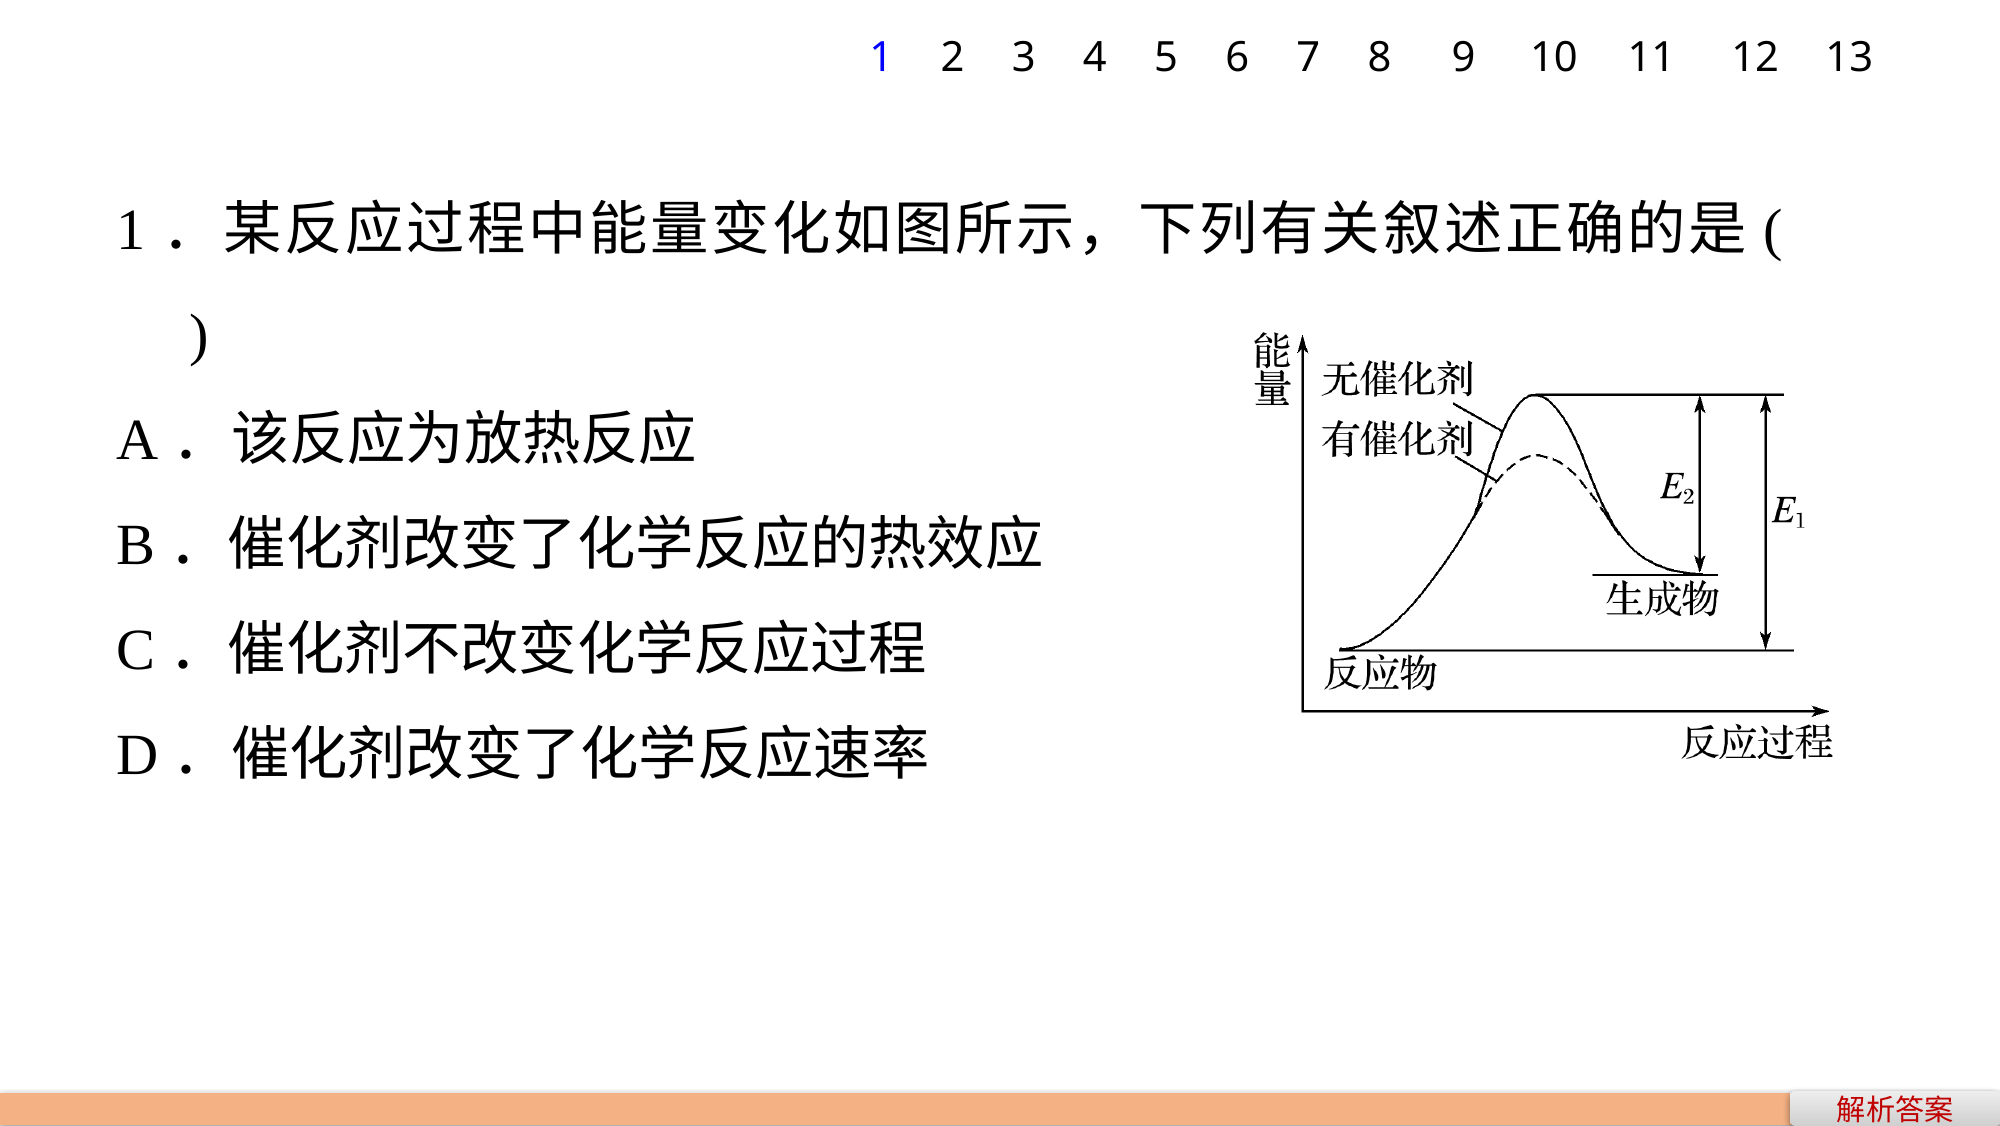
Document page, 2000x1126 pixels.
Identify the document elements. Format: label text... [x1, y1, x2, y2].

text_box 2 [925, 7, 985, 102]
text_box 6 [1210, 7, 1270, 102]
text_box 11 [1610, 7, 1696, 102]
text_box 3 [996, 7, 1056, 102]
text_box 10 [1507, 7, 1599, 102]
text_box 1．某反应过程中能量变化如图所示，下列有关叙述正确的是( ) A．该反应为放热反应 B．催化剂改变了化学反应的热效应 C．催化剂不改变化学反应过程 D．催化剂改变了化学反应速率 [102, 149, 1873, 794]
text_box 9 [1423, 7, 1496, 102]
text_box 4 [1067, 7, 1127, 102]
text_box 解析答案 [1788, 1089, 2000, 1126]
text_box [0, 1092, 1787, 1126]
text_box 12 [1707, 7, 1800, 102]
text_box 5 [1139, 7, 1199, 102]
picture [1241, 316, 1847, 767]
text_box 7 [1281, 7, 1341, 102]
text_box 8 [1352, 7, 1412, 102]
text_box 1 [854, 7, 914, 102]
text_box 13 [1811, 7, 1894, 102]
